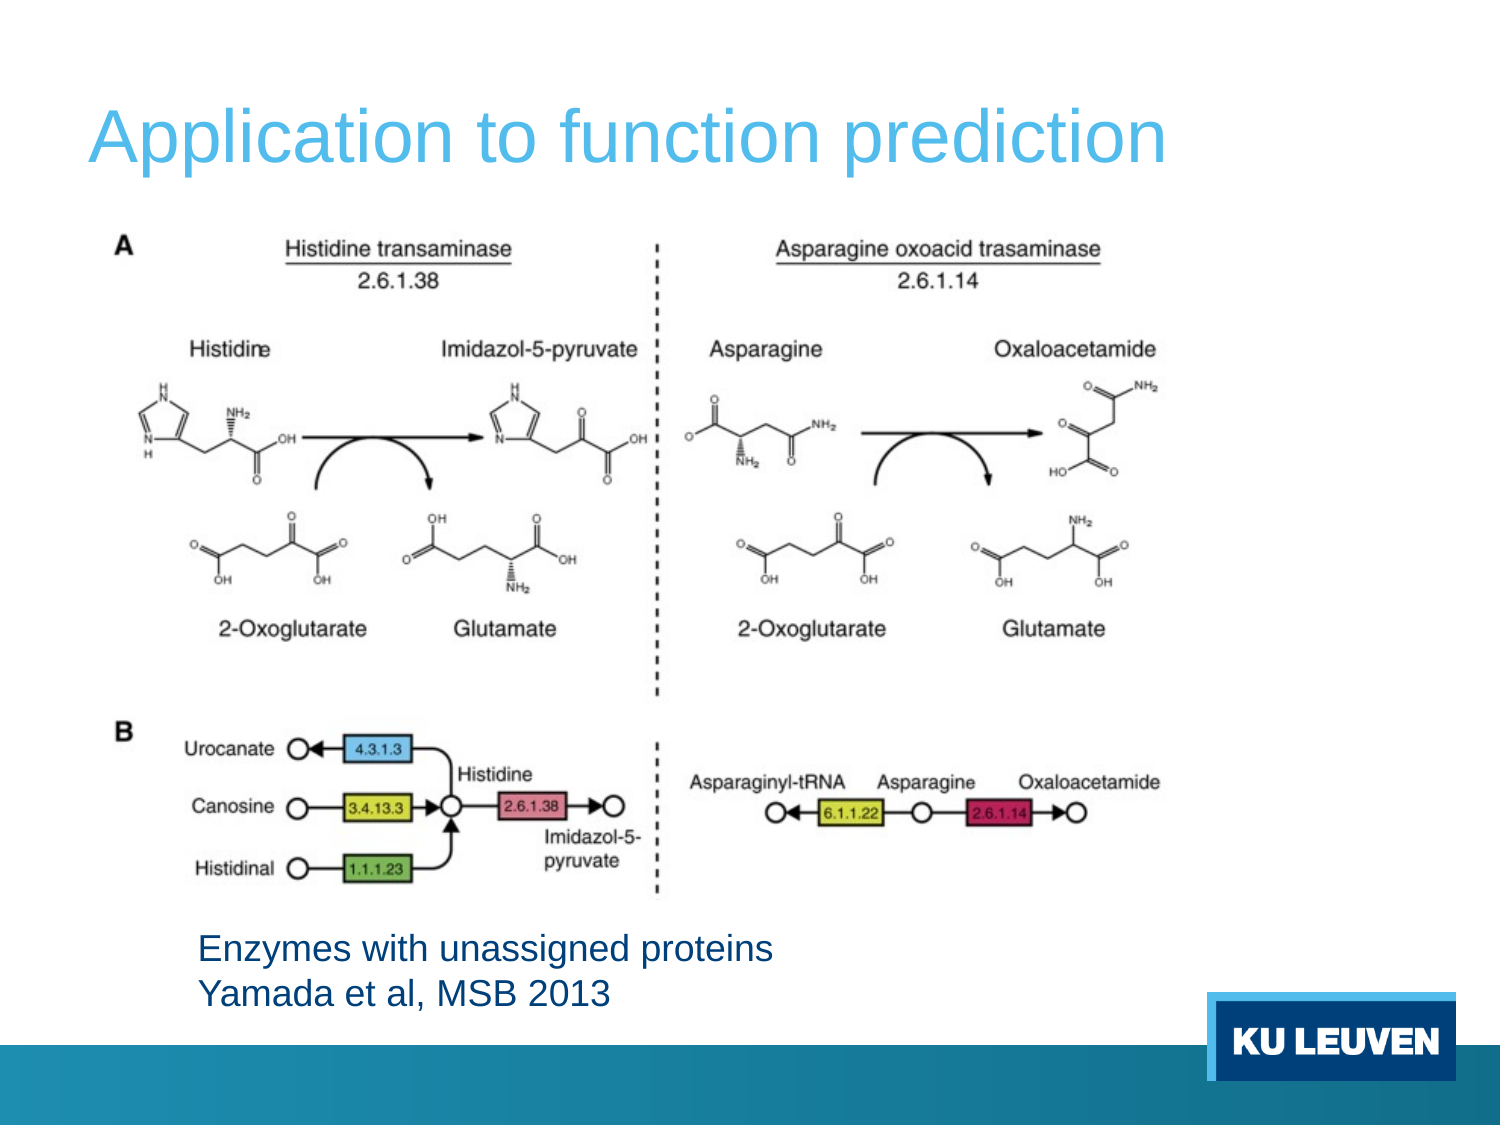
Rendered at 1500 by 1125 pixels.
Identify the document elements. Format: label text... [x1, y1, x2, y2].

title Application to function prediction [88, 29, 1456, 178]
text_box Enzymes with unassigned proteins Yamada et al, MSB 2013 [182, 916, 1058, 1022]
picture [1207, 992, 1456, 1081]
picture [111, 231, 1235, 901]
